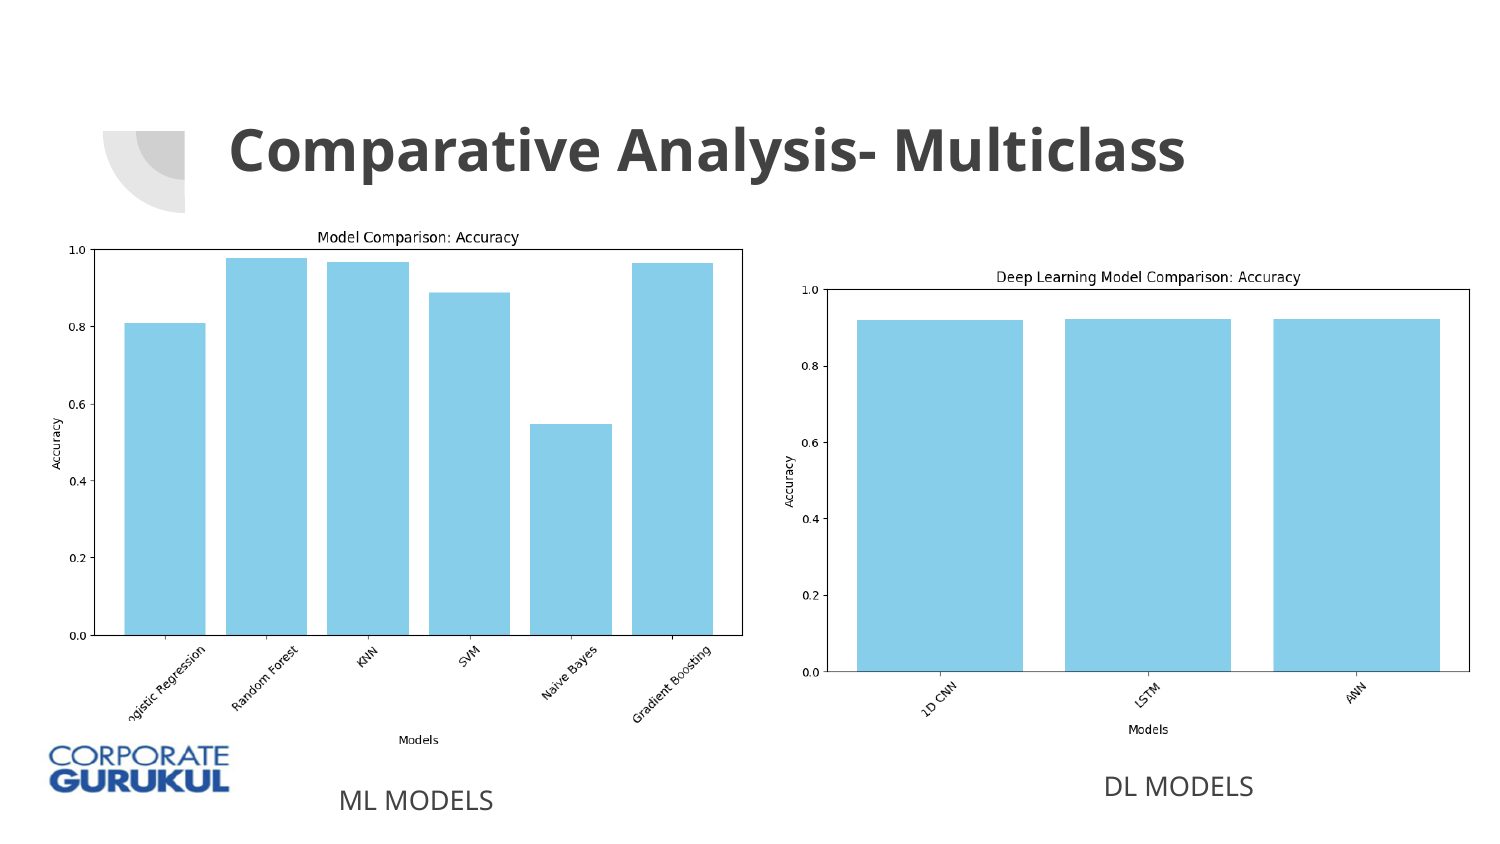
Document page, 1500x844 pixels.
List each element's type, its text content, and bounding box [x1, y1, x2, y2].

picture [25, 221, 751, 828]
title Comparative Analysis- Multiclass [213, 97, 1368, 263]
text_box ML MODELS [270, 768, 562, 832]
text_box DL MODELS [1033, 753, 1324, 817]
picture [776, 261, 1477, 744]
